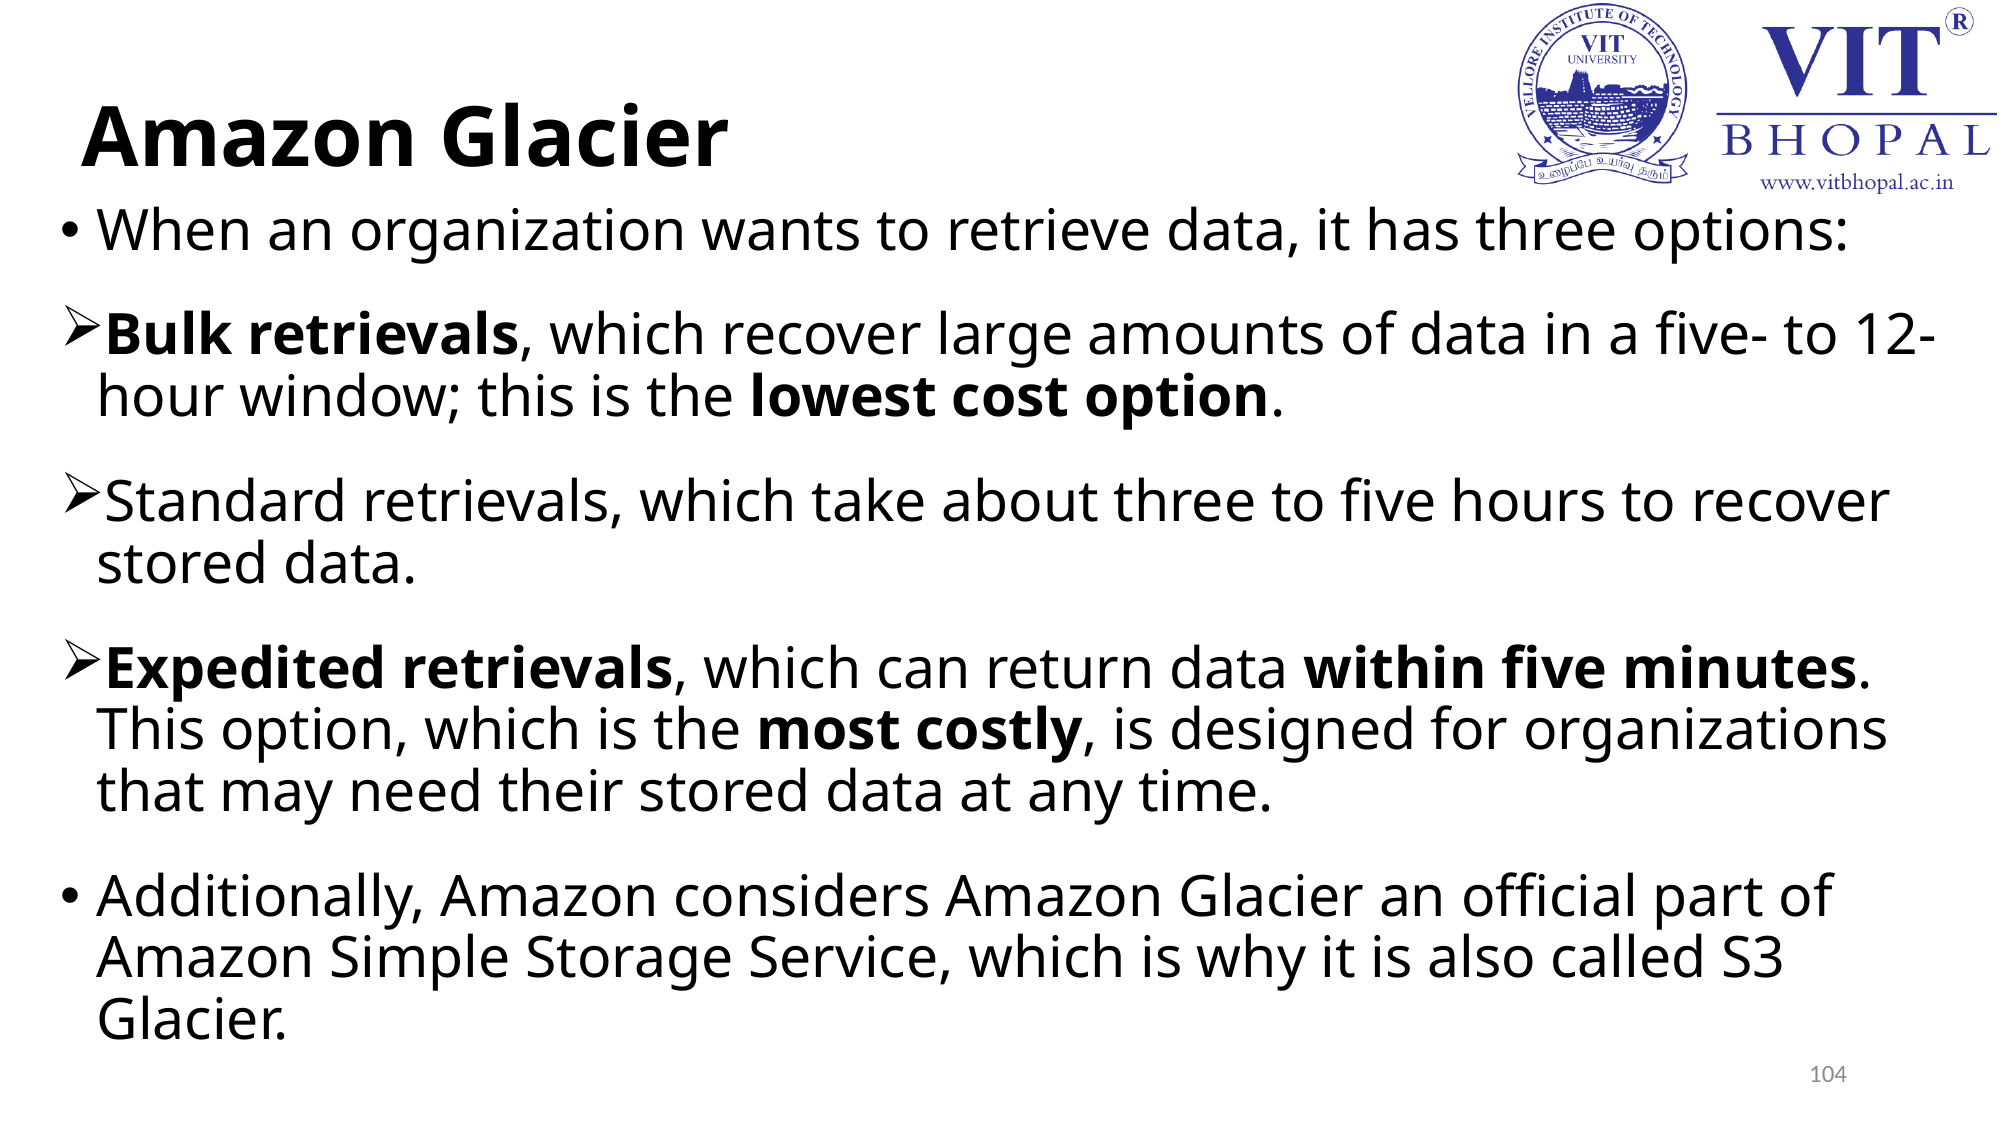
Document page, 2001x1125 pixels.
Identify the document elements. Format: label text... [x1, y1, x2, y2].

title Amazon Glacier [45, 59, 1517, 193]
picture [1517, 3, 1997, 194]
slide_number 104 [1412, 1042, 1863, 1103]
list When an organization wants to retrieve data, it has three options: Bulk retrievals, which recover large amounts of data in a five- to 12-hour window; this is the lowest cost option. Standard retrievals, which take about three to five hours to recover stored data. Expedited retrievals, which can return data within five minutes. This option, which is the most costly, is designed for organizations that may need their stored data at any time. Additionally, Amazon considers Amazon Glacier an official part of Amazon Simple Storage Service, which is why it is also called S3 Glacier. [45, 193, 1975, 1066]
